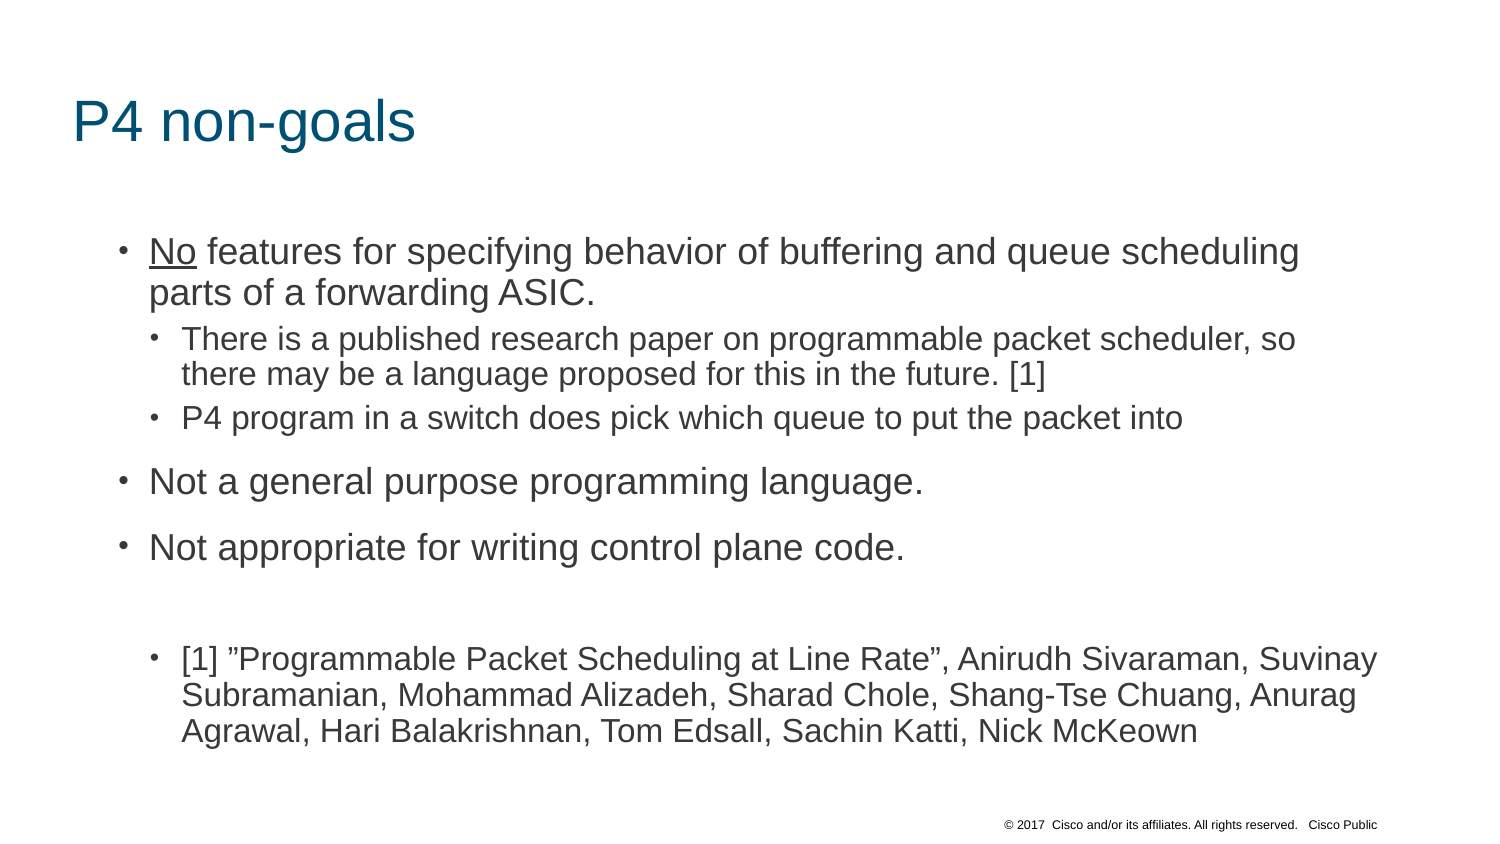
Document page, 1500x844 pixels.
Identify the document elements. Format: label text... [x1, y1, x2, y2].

list No features for specifying behavior of buffering and queue scheduling parts of a forwarding ASIC. There is a published research paper on programmable packet scheduler, so there may be a language proposed for this in the future. [1] P4 program in a switch does pick which queue to put the packet into Not a general purpose programming language. Not appropriate for writing control plane code. [1] ”Programmable Packet Scheduling at Line Rate”, Anirudh Sivaraman, Suvinay Subramanian, Mohammad Alizadeh, Sharad Chole, Shang-Tse Chuang, Anurag Agrawal, Hari Balakrishnan, Tom Edsall, Sachin Katti, Nick McKeown [103, 224, 1397, 796]
title P4 non-goals [57, 35, 1455, 162]
